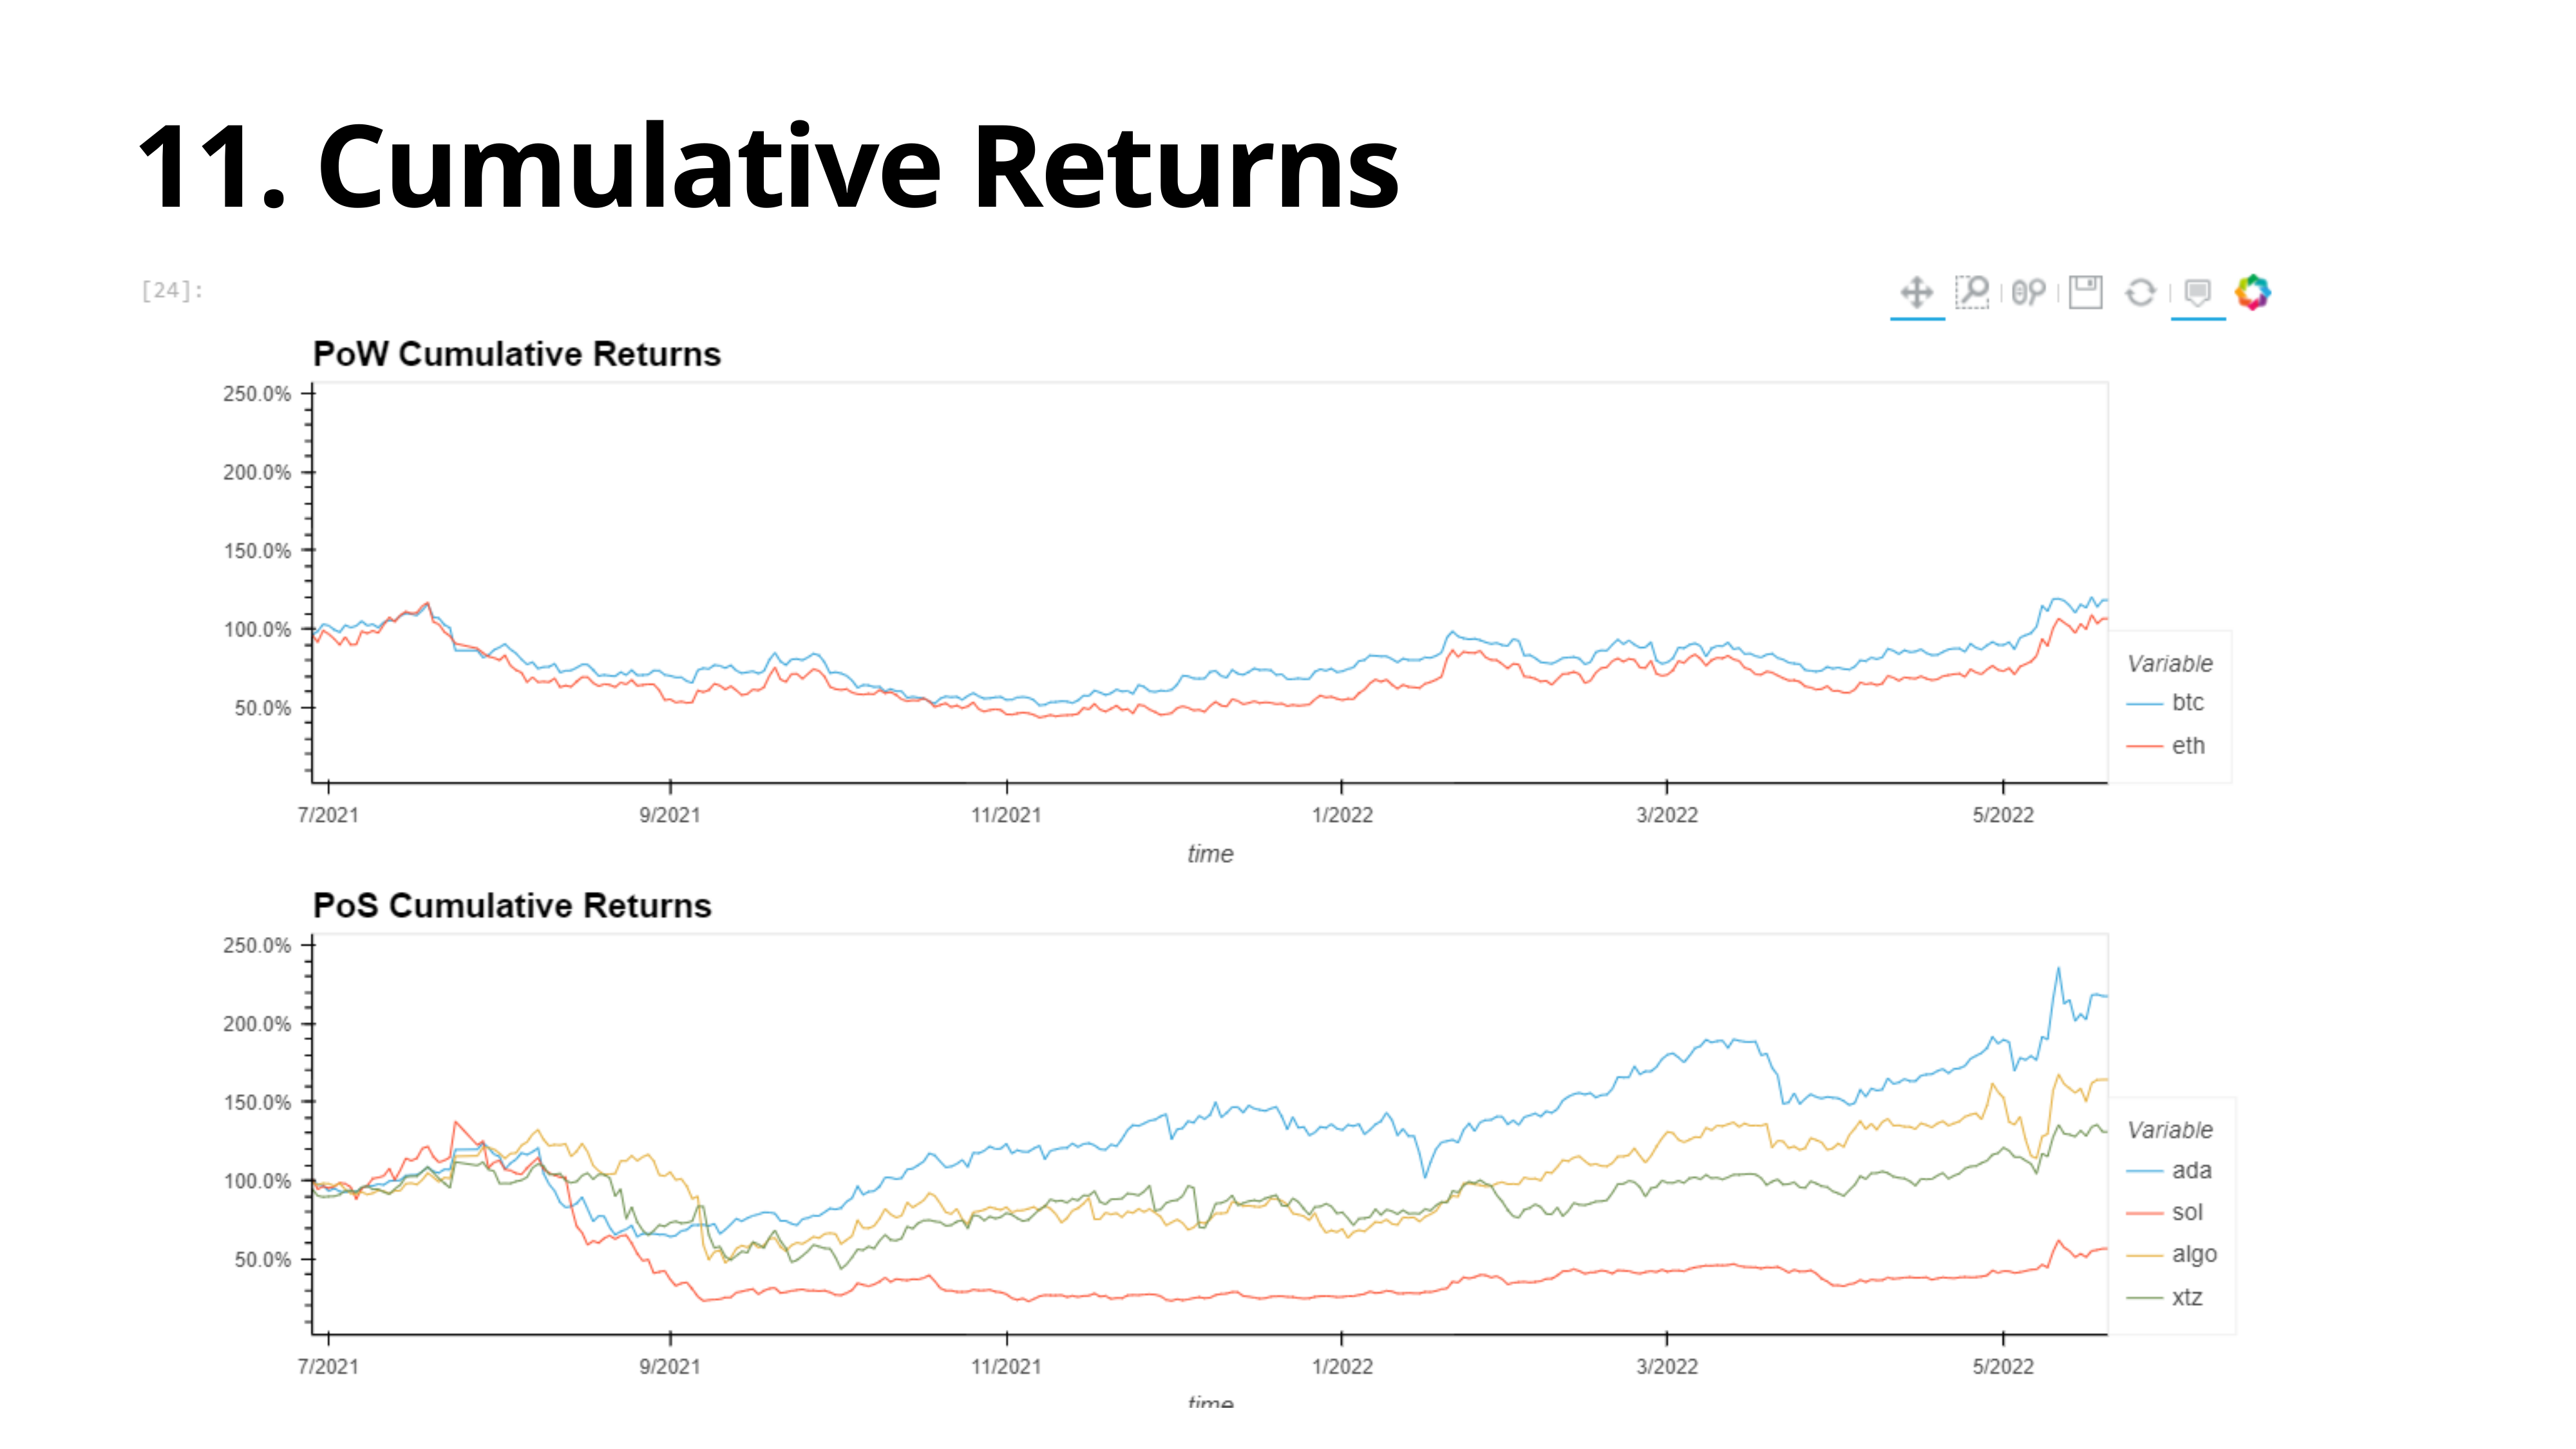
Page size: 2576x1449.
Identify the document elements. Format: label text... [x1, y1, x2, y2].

picture [129, 263, 2284, 1408]
title 11. Cumulative Returns [127, 113, 2449, 266]
